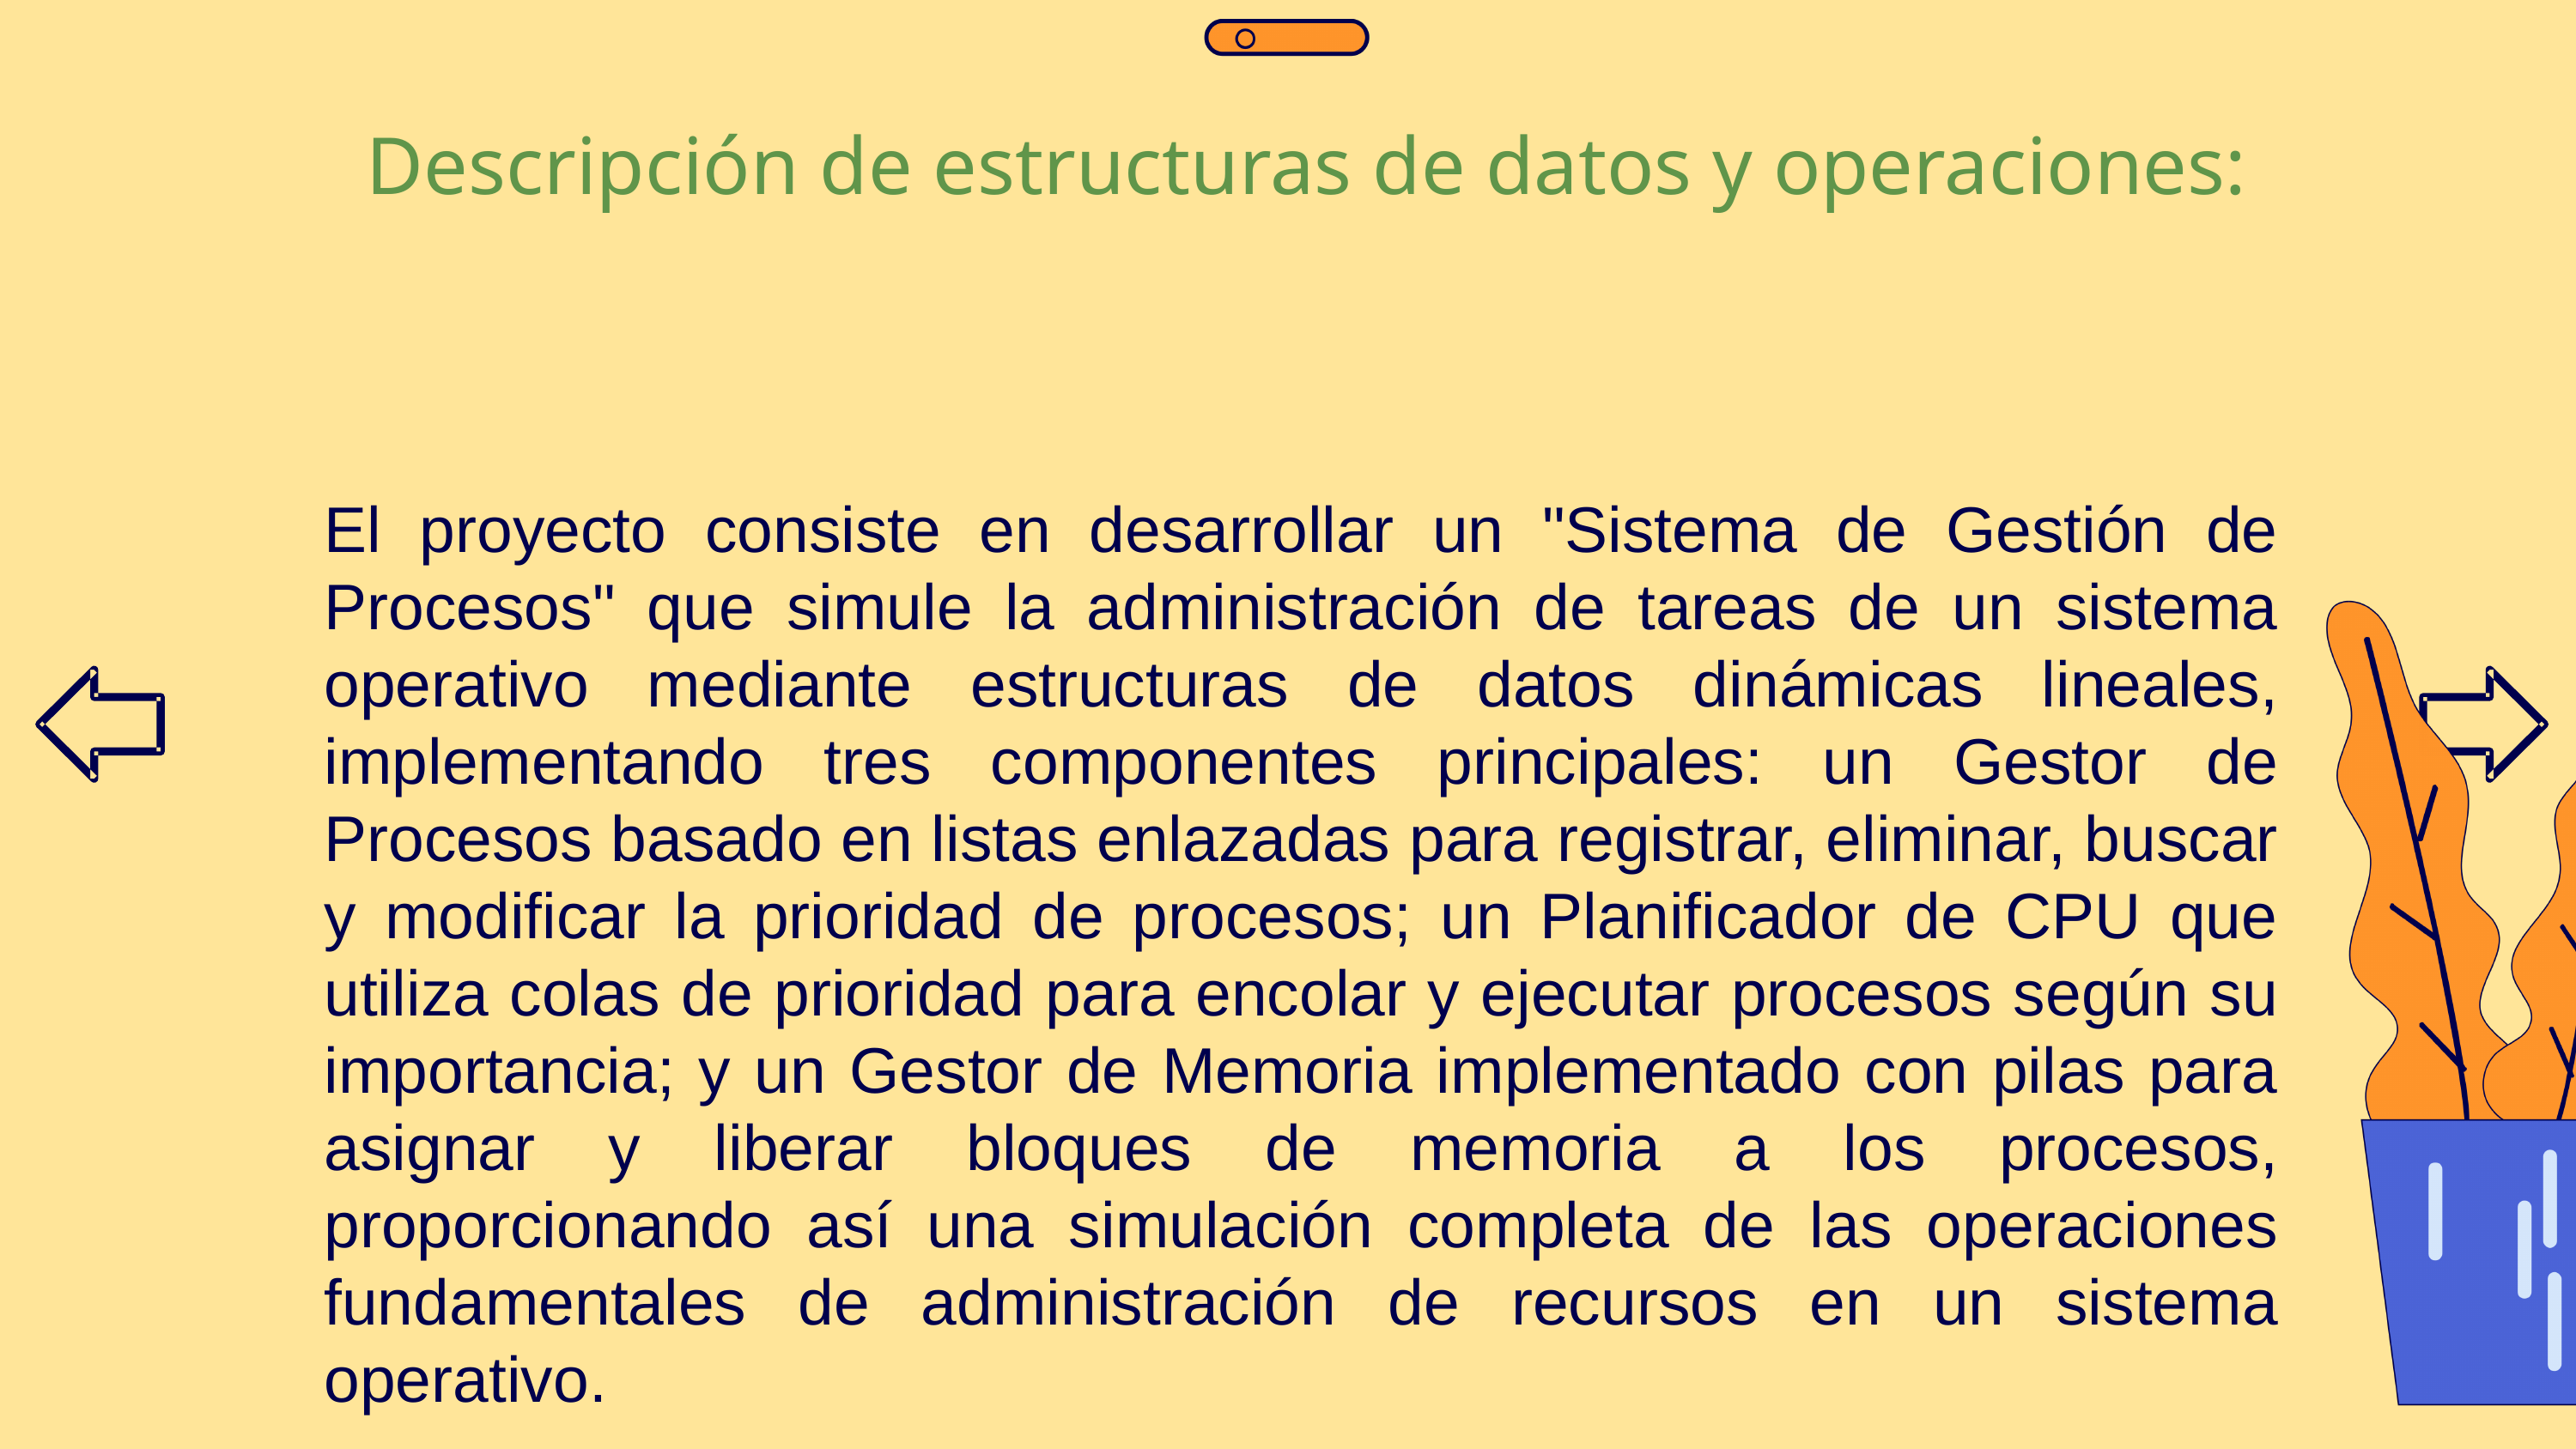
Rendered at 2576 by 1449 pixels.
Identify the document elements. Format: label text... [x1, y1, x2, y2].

text_box [2325, 599, 2576, 1409]
text_box El proyecto consiste en desarrollar un "Sistema de Gestión de Procesos" que simule la administración de tareas de un sistema operativo mediante estructuras de datos dinámicas lineales, implementando tres componentes principales: un Gestor de Procesos basado en listas enlazadas para registrar, eliminar, buscar y modificar la prioridad de procesos; un Planificador de CPU que utiliza colas de prioridad para encolar y ejecutar procesos según su importancia; y un Gestor de Memoria implementado con pilas para asignar y liberar bloques de memoria a los procesos, proporcionando así una simulación completa de las operaciones fundamentales de administración de recursos en un sistema operativo. [324, 488, 2280, 1449]
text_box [2419, 665, 2549, 784]
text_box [34, 665, 166, 784]
text_box Descripción de estructuras de datos y operaciones: [163, 139, 2451, 282]
text_box [1204, 19, 1372, 58]
